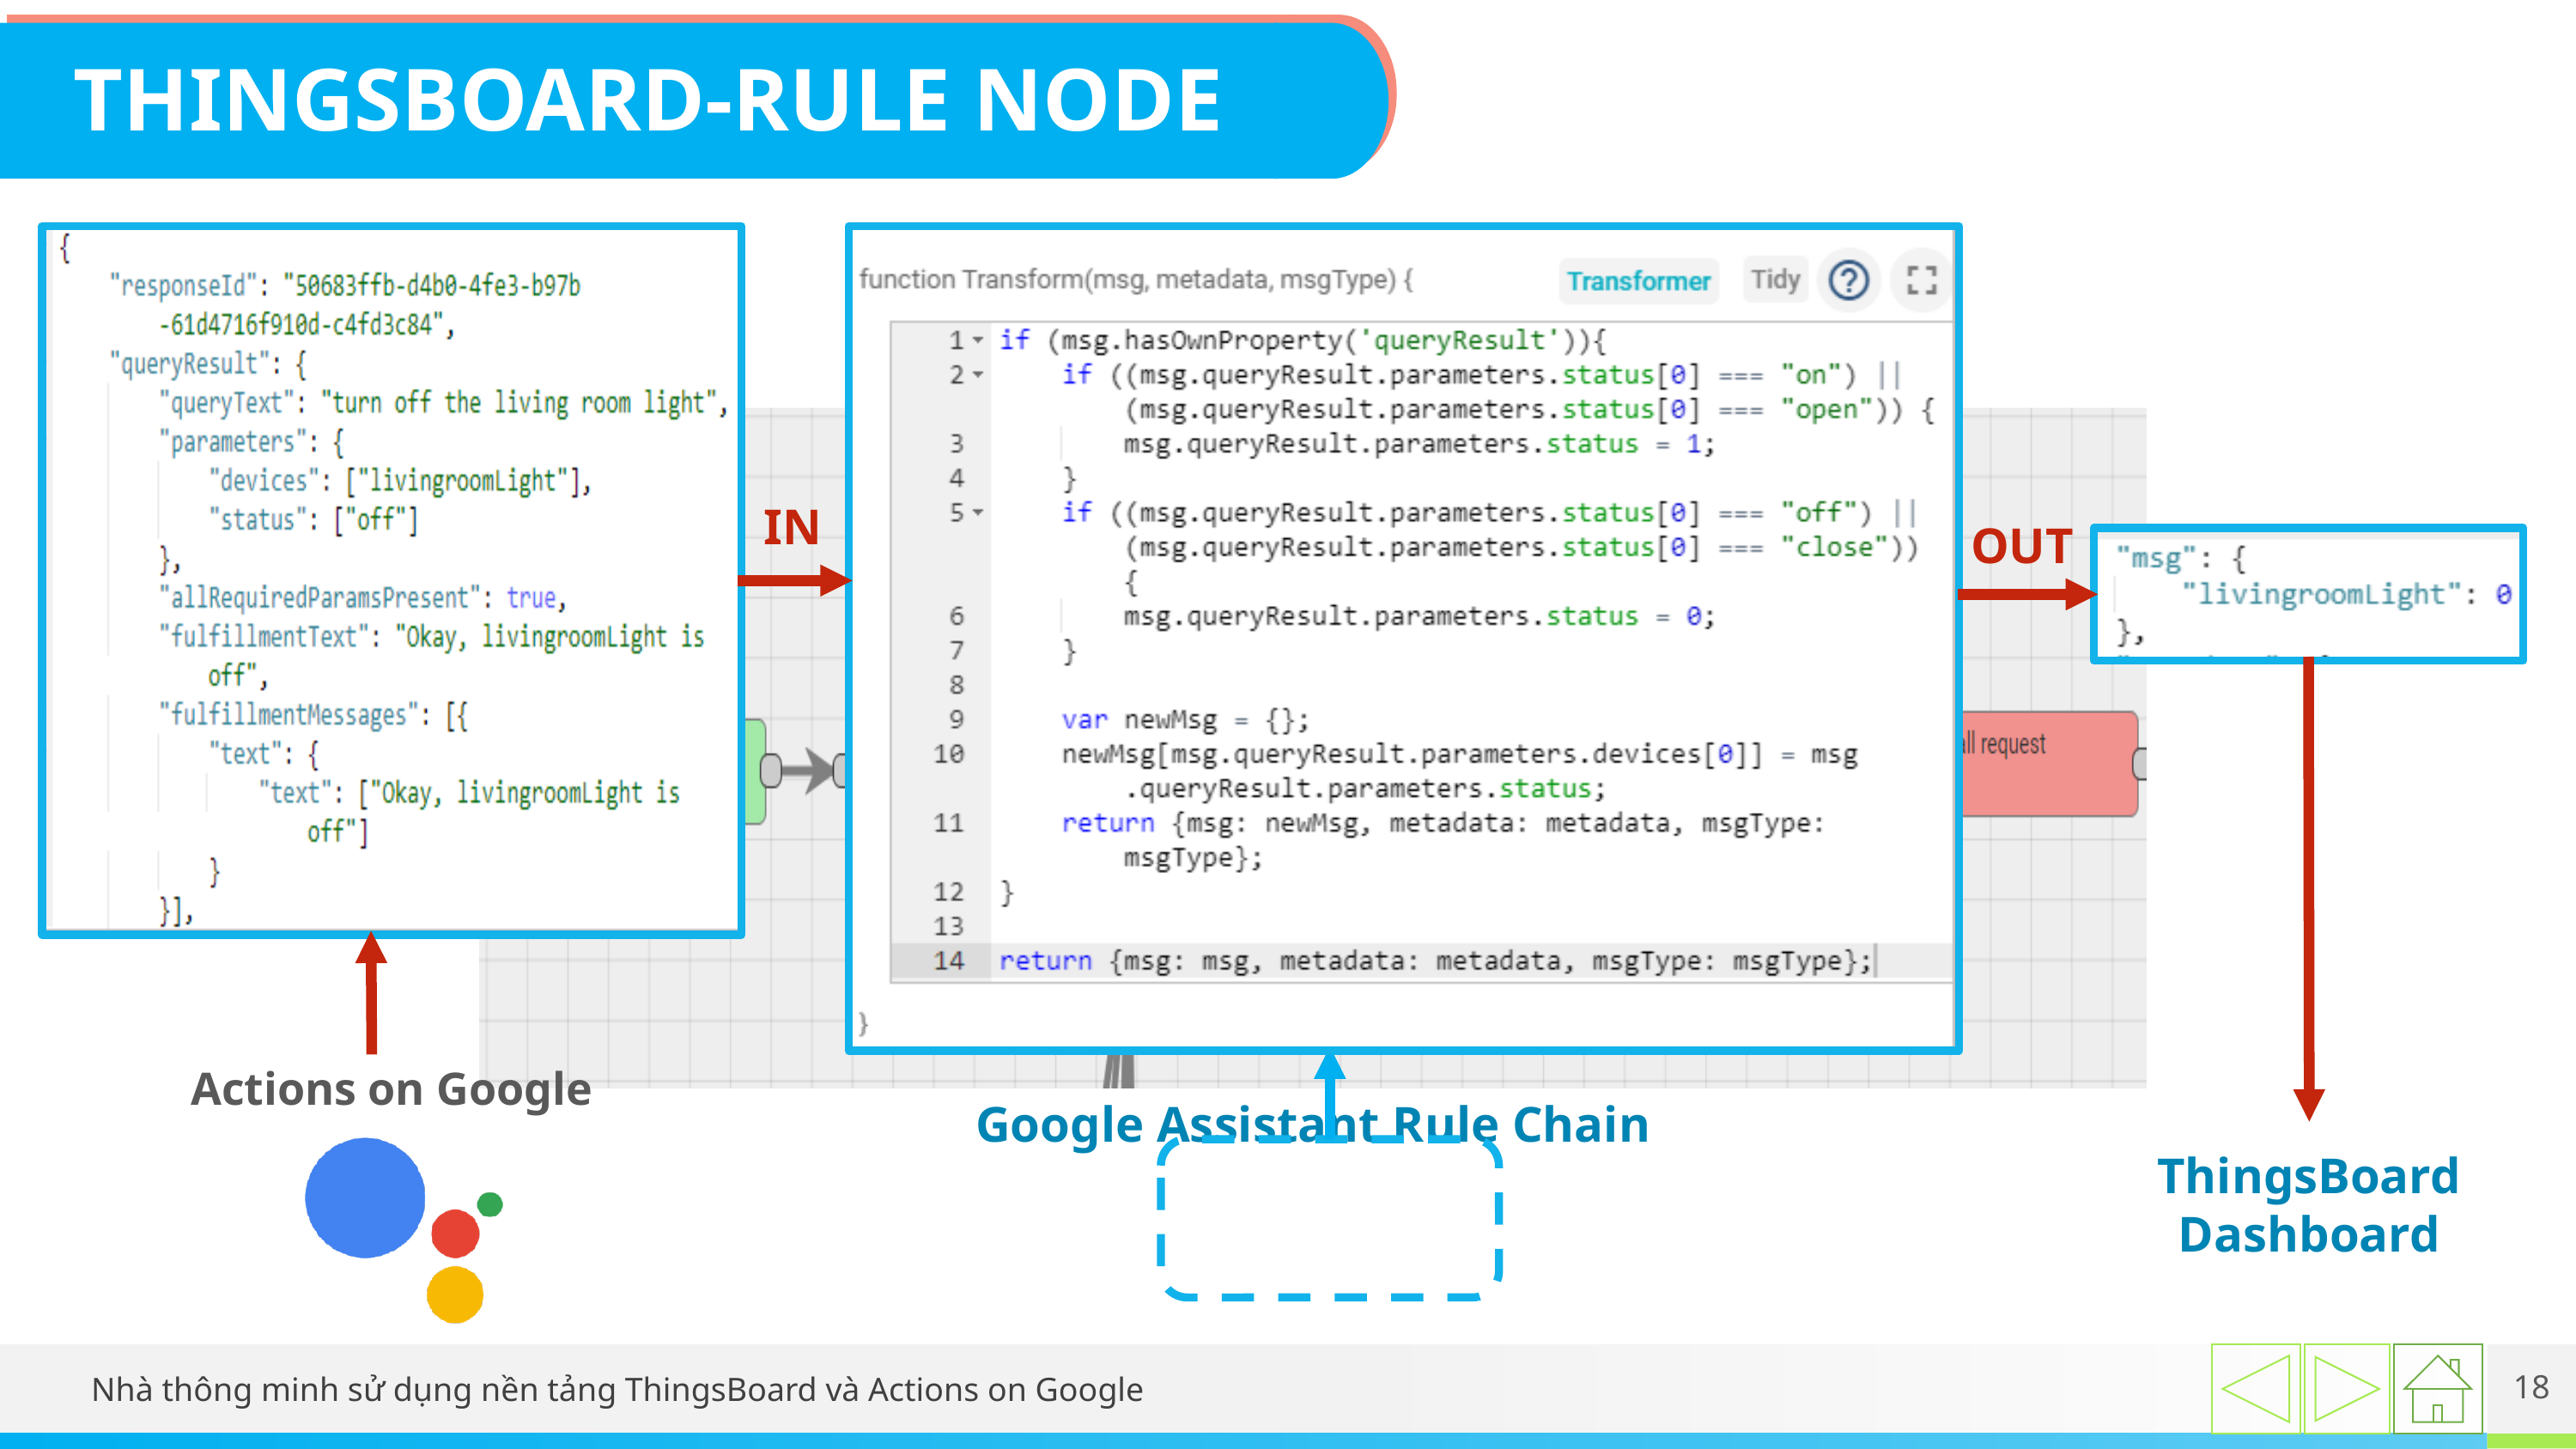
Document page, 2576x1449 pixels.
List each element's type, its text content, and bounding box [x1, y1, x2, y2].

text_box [1958, 508, 2519, 1270]
footer Nhà thông minh sử dụng nền tảng ThingsBoard và Actions on Google [91, 1344, 1248, 1432]
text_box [1955, 408, 2147, 1160]
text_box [0, 22, 1389, 179]
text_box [46, 230, 853, 1337]
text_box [853, 230, 1955, 1298]
slide_number 18 [2487, 1343, 2576, 1434]
